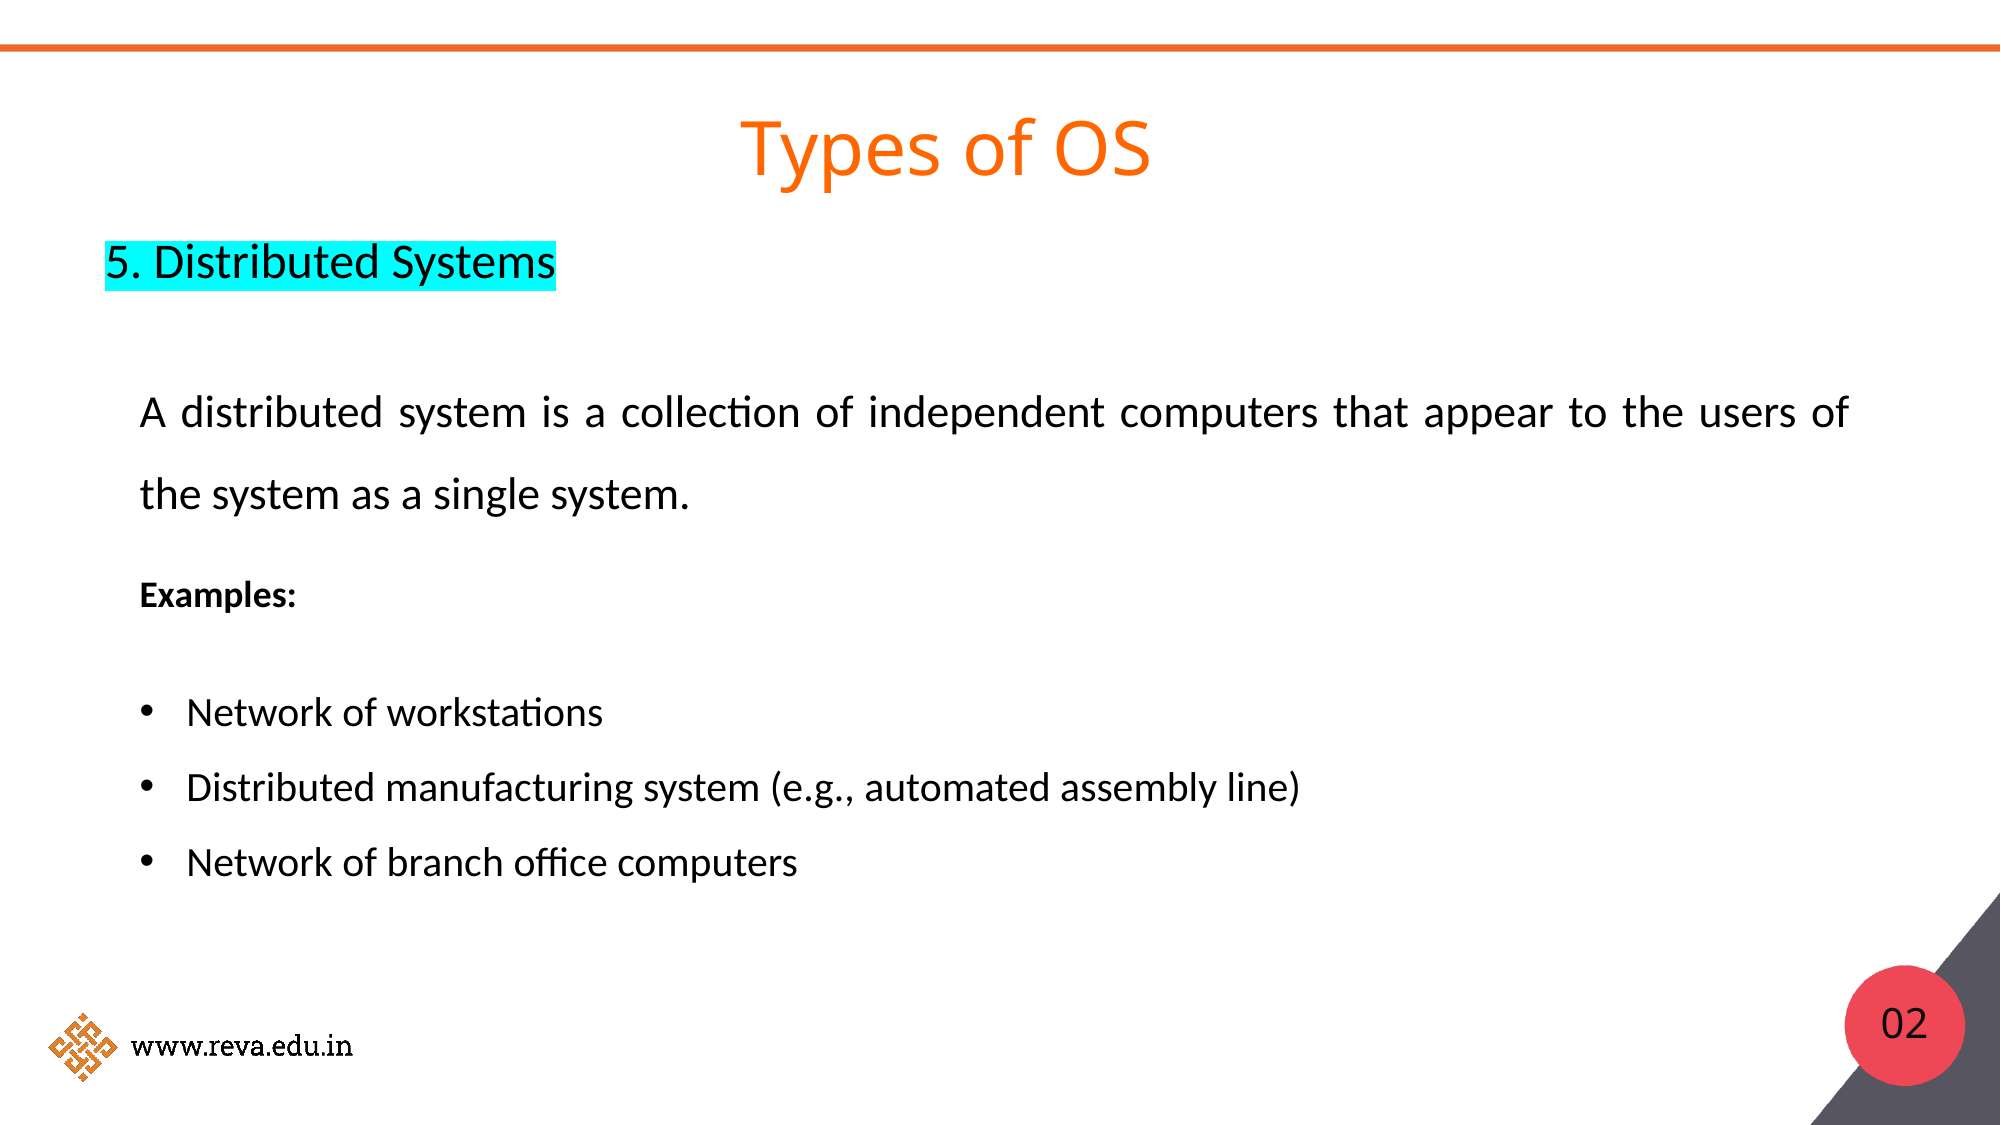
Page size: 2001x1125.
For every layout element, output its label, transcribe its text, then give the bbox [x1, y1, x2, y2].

text_box 02 [1865, 989, 1944, 1054]
text_box A distributed system is a collection of independent computers that appear to the users of the system as a single system. [124, 346, 1866, 527]
picture [1801, 882, 2000, 1125]
text_box 5. Distributed Systems [90, 190, 1090, 296]
text_box Examples: Network of workstations Distributed manufacturing system (e.g., automated assembly line) Network of branch office computers [124, 562, 1462, 893]
title Types of OS [725, 51, 1199, 240]
picture [31, 1003, 366, 1092]
